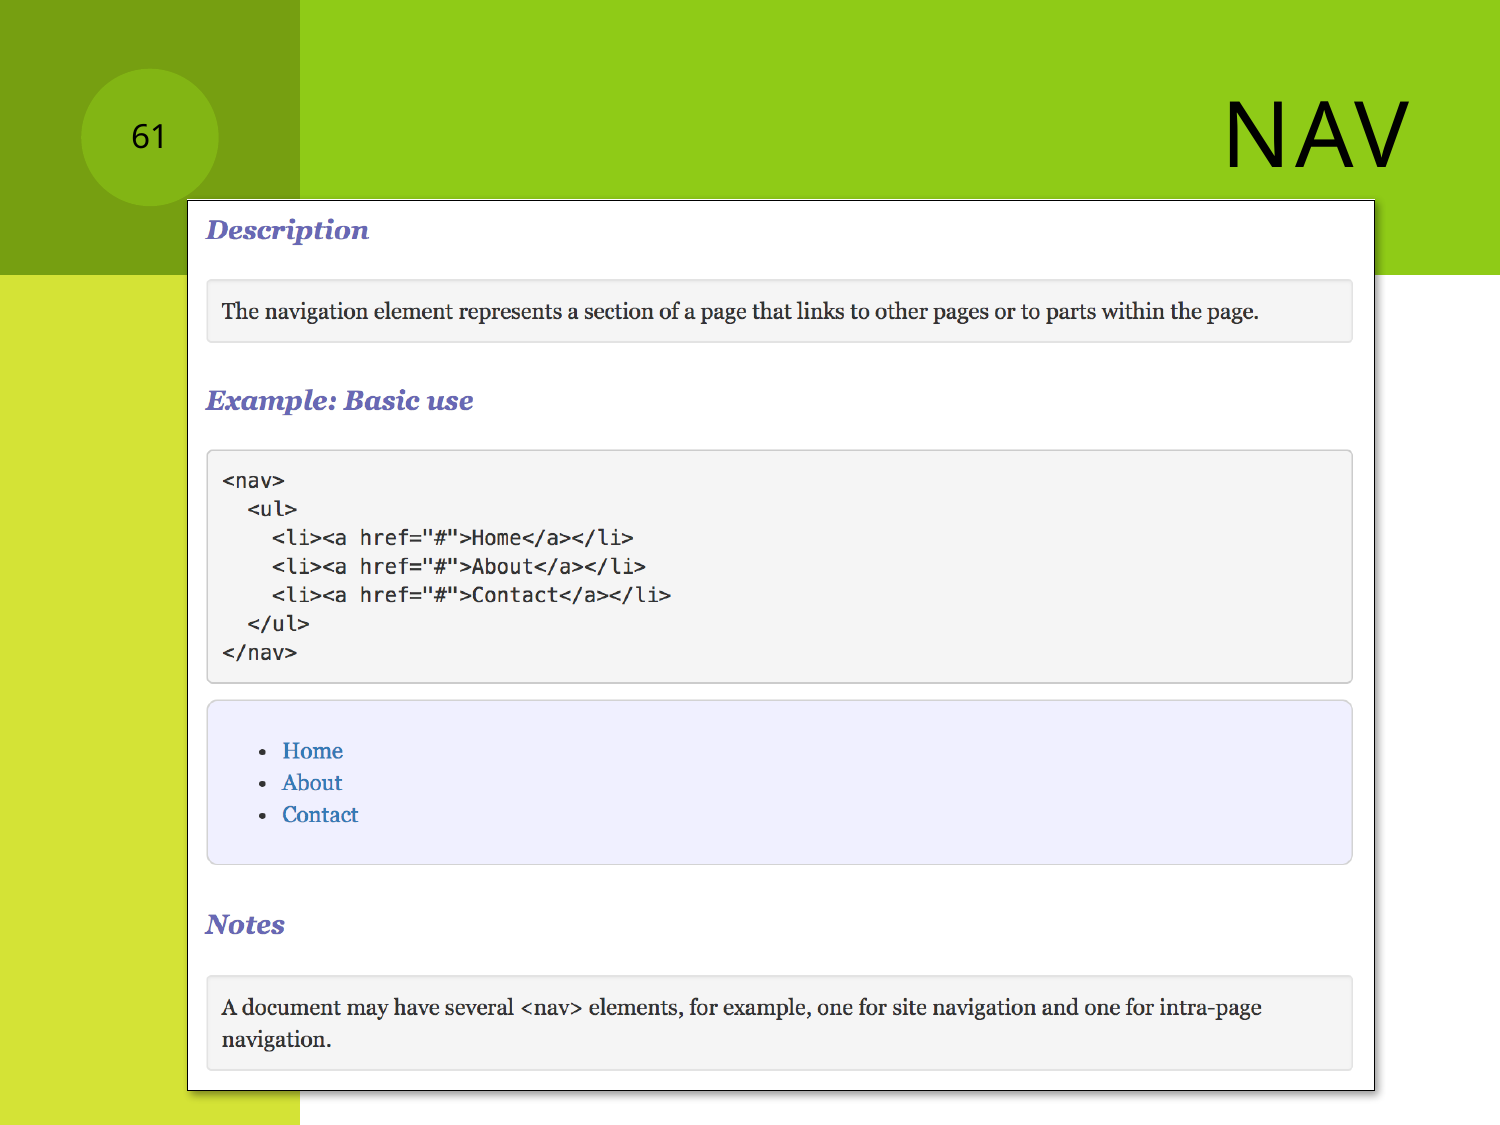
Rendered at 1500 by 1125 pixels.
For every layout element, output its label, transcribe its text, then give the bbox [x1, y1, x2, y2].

picture [187, 199, 1375, 1092]
slide_number 61 [87, 87, 213, 188]
title Nav [399, 37, 1425, 225]
